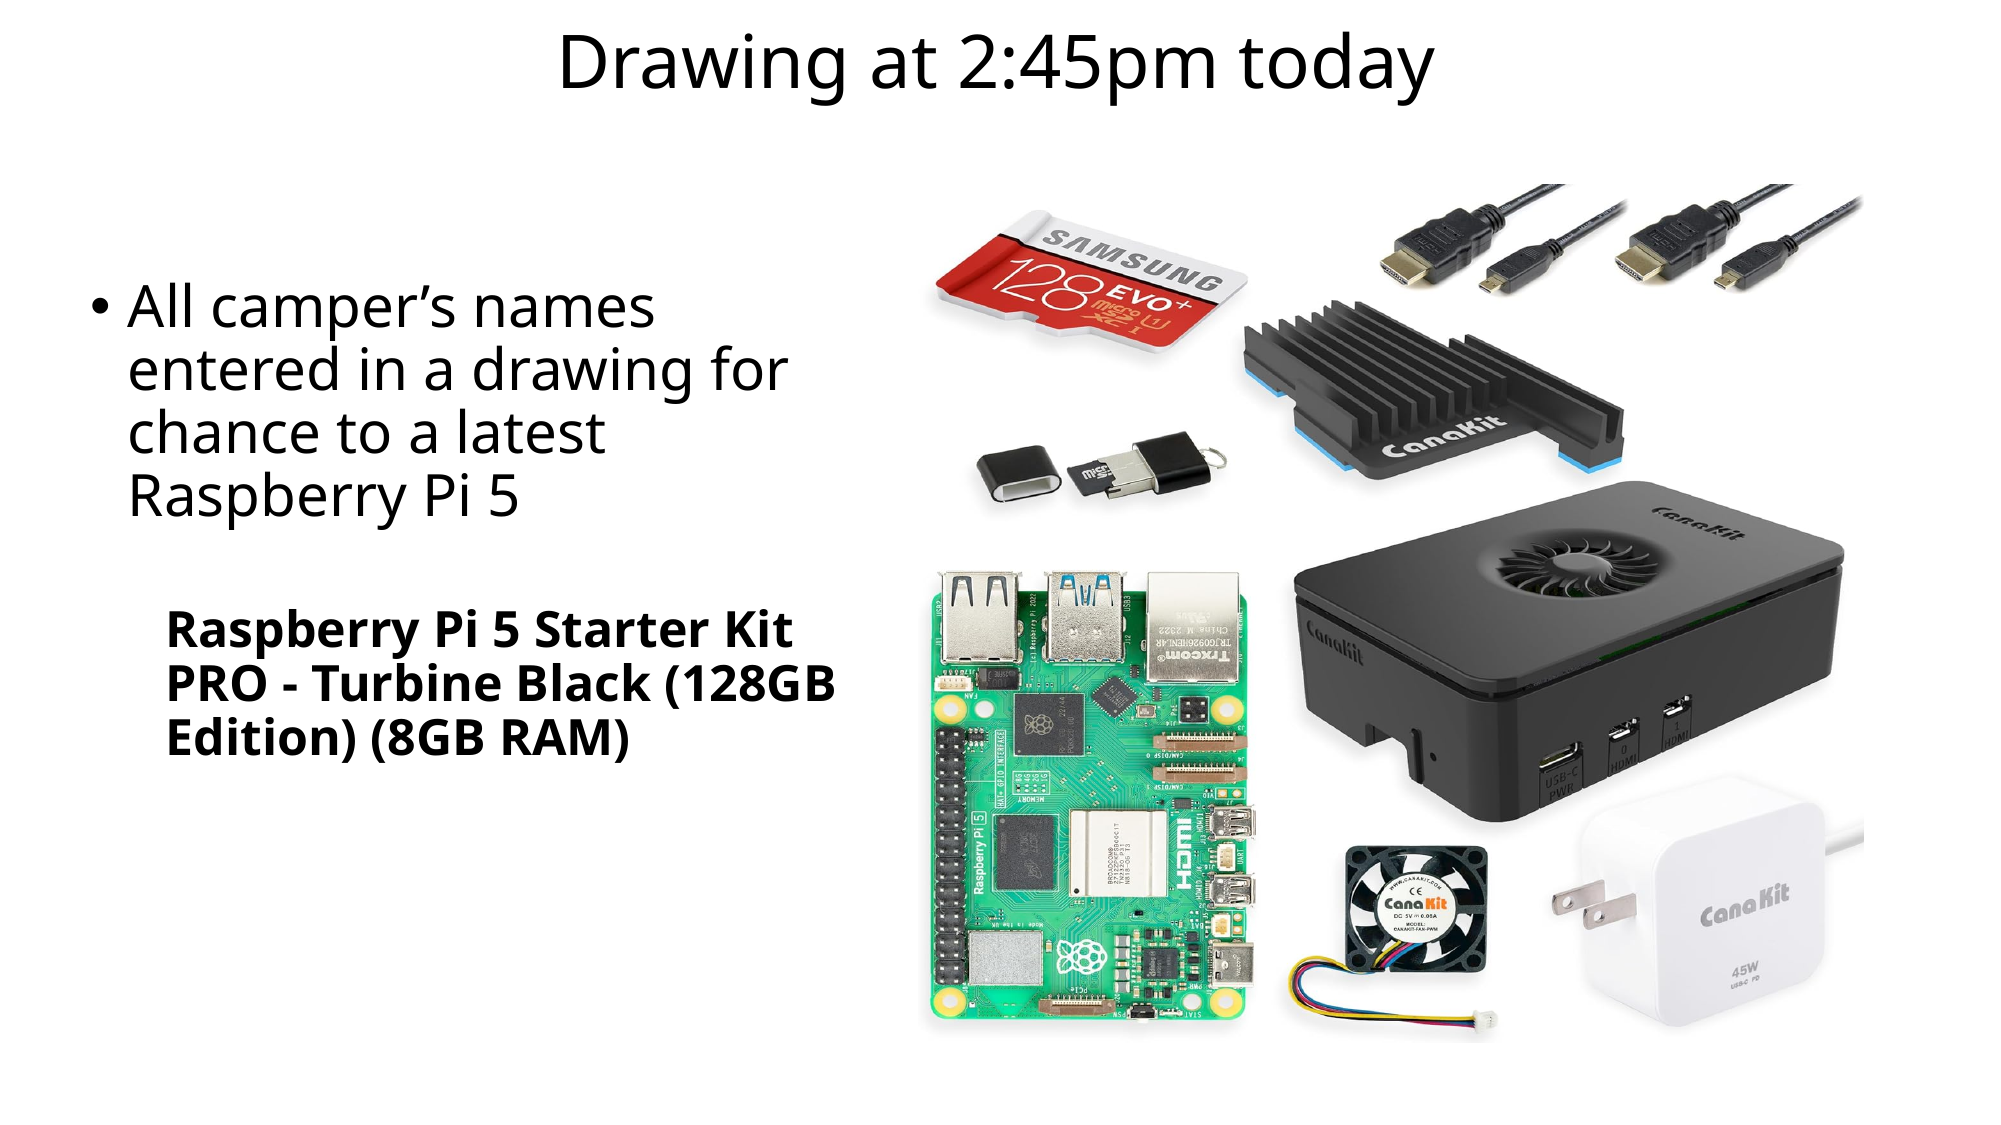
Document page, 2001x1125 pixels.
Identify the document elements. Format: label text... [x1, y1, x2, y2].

list All camper’s names entered in a drawing for chance to a latest Raspberry Pi 5 Raspberry Pi 5 Starter Kit PRO - Turbine Black (128GB Edition) (8GB RAM) [75, 269, 892, 984]
title Drawing at 2:45pm today [80, 16, 1913, 112]
picture [918, 183, 1865, 1044]
